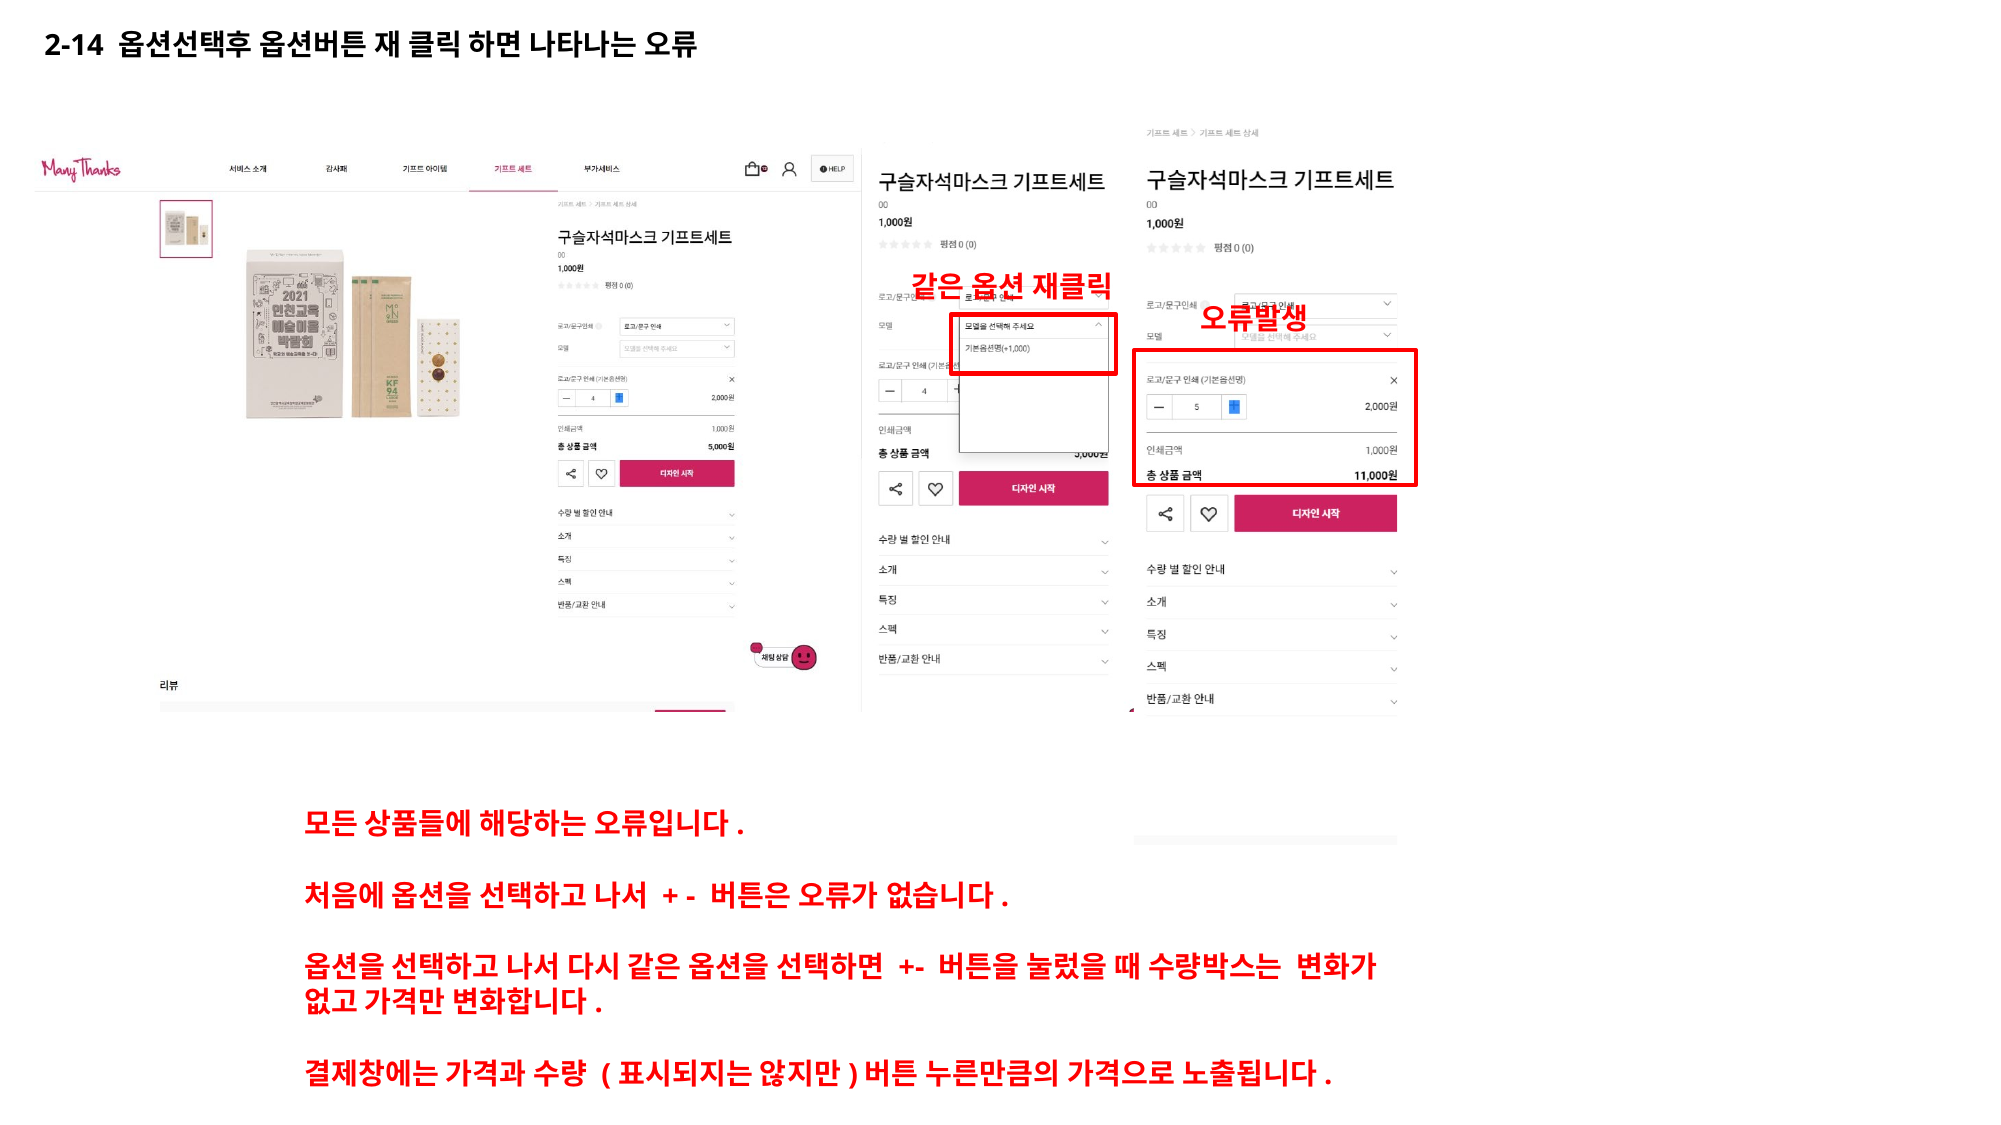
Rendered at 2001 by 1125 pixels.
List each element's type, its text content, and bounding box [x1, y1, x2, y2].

text_box 2-14 옵션선택후 옵션버튼 재 클릭 하면 나타나는 오류 [42, 24, 764, 62]
text_box 모든 상품들에 해당하는 오류입니다. 처음에 옵션을 선택하고 나서 + - 버튼은 오류가 없습니다. 옵션을 선택하고 나서 다시 같은 옵션을 선택하면 +- 버튼을 눌렀을 때 수량박스는 변화가 없고 가격만 변화합니다. 결제창에는 가격과 수량 (표시되지는 않지만)버튼 누른만큼의 가격으로 노출됩니다. [302, 803, 1398, 1091]
text_box [34, 148, 862, 712]
text_box [1134, 350, 1416, 486]
text_box [1133, 128, 1398, 803]
text_box [862, 142, 1133, 712]
text_box 같은 옵션 재클릭 오류발생 [909, 268, 1310, 336]
text_box [950, 336, 1117, 374]
